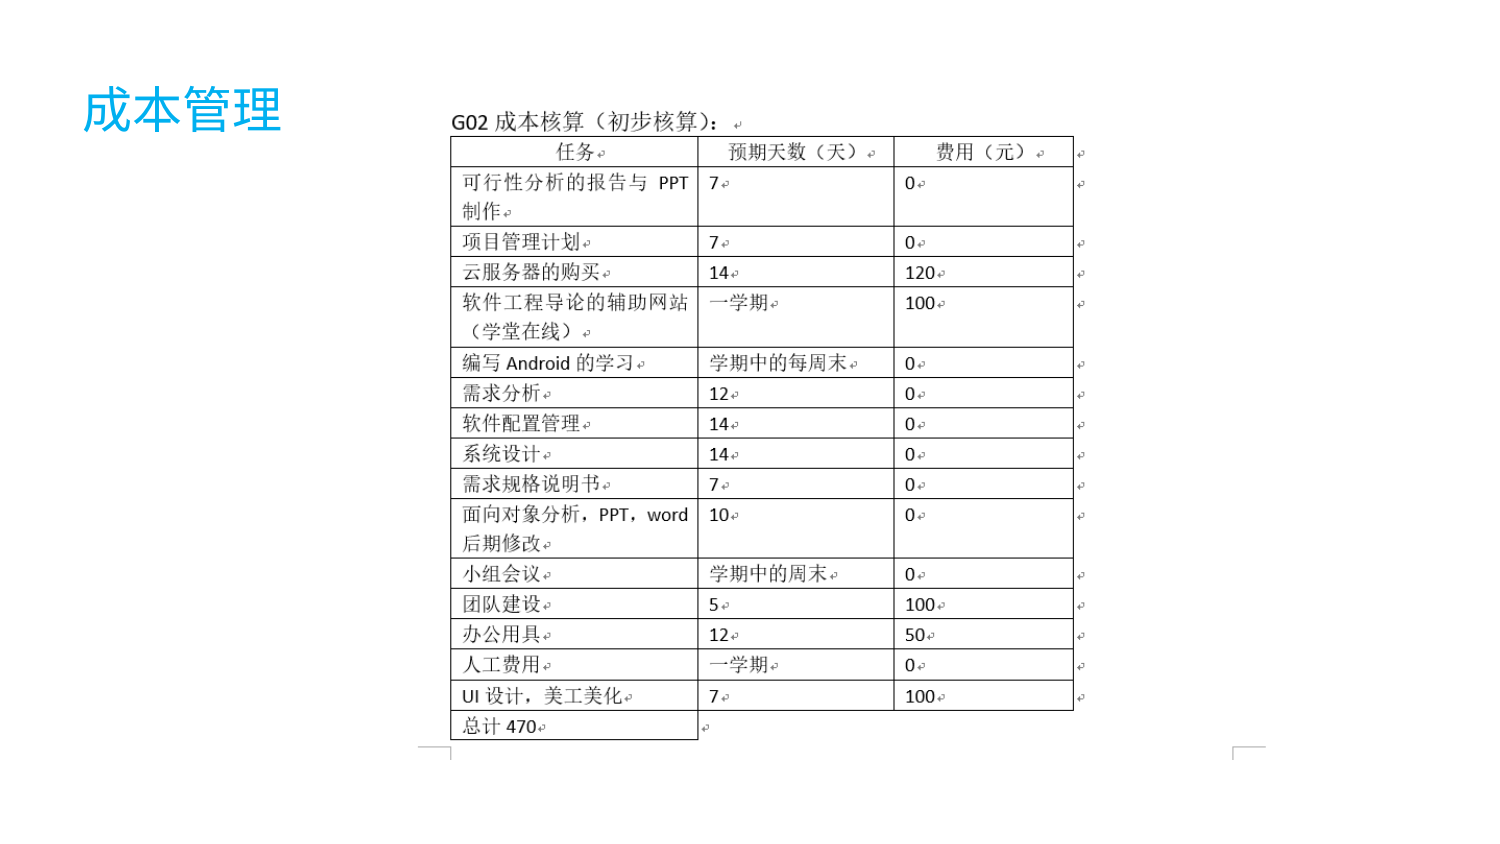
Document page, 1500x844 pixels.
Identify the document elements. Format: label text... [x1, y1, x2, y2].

text_box 成本管理 [67, 71, 298, 146]
picture [395, 89, 1295, 760]
